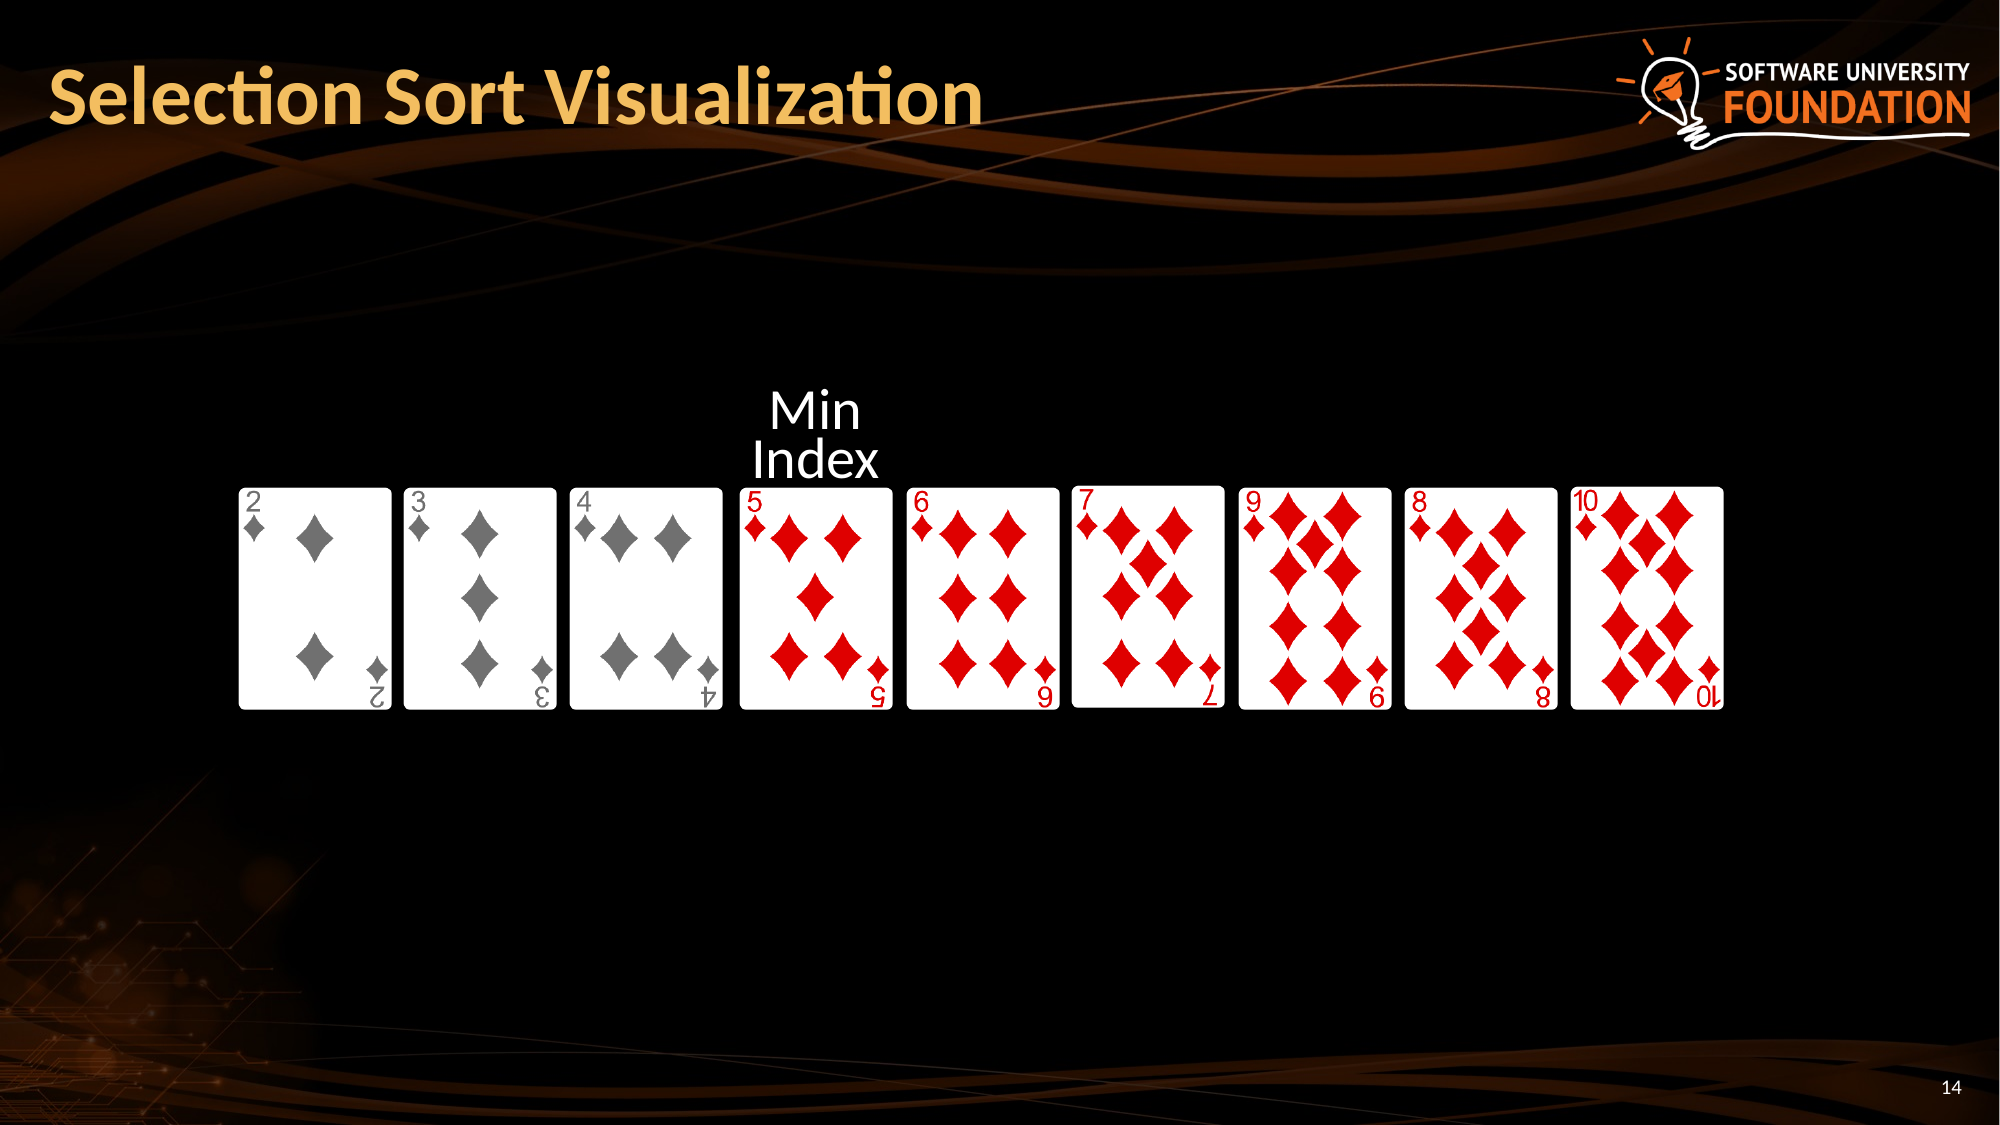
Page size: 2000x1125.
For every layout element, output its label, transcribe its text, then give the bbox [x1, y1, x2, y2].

text_box Min [754, 364, 878, 449]
title Selection Sort Visualization [30, 6, 1602, 189]
slide_number 14 [1897, 1070, 1968, 1103]
picture [0, 0, 2000, 1125]
text_box Index [736, 412, 895, 498]
